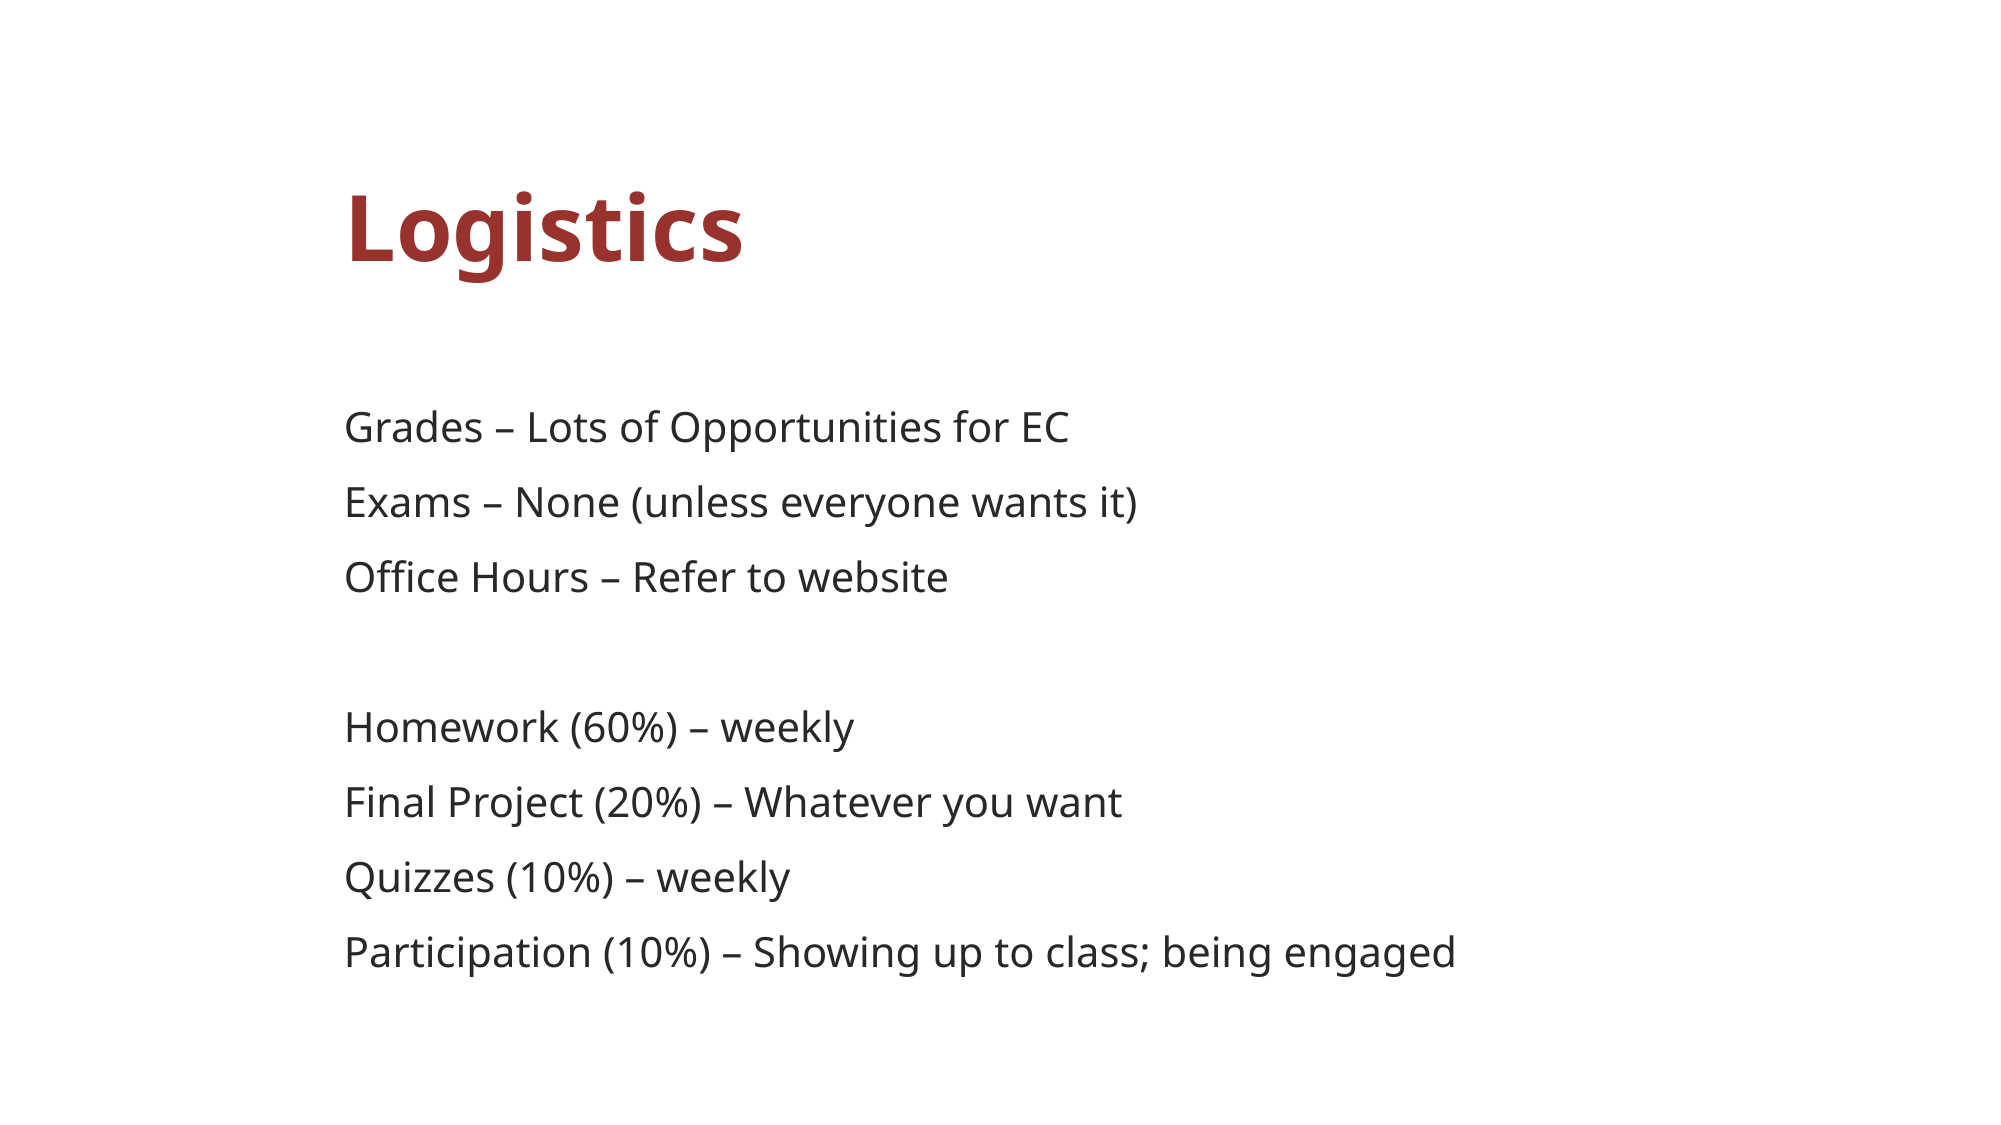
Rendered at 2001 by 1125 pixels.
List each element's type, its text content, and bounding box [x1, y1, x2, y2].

title Logistics [329, 123, 2000, 341]
text_box Grades – Lots of Opportunities for EC Exams – None (unless everyone wants it) Office Hours – Refer to website Homework (60%) – weekly Final Project (20%) – Whatever you want Quizzes (10%) – weekly Participation (10%) – Showing up to class; being engaged [329, 368, 1794, 984]
